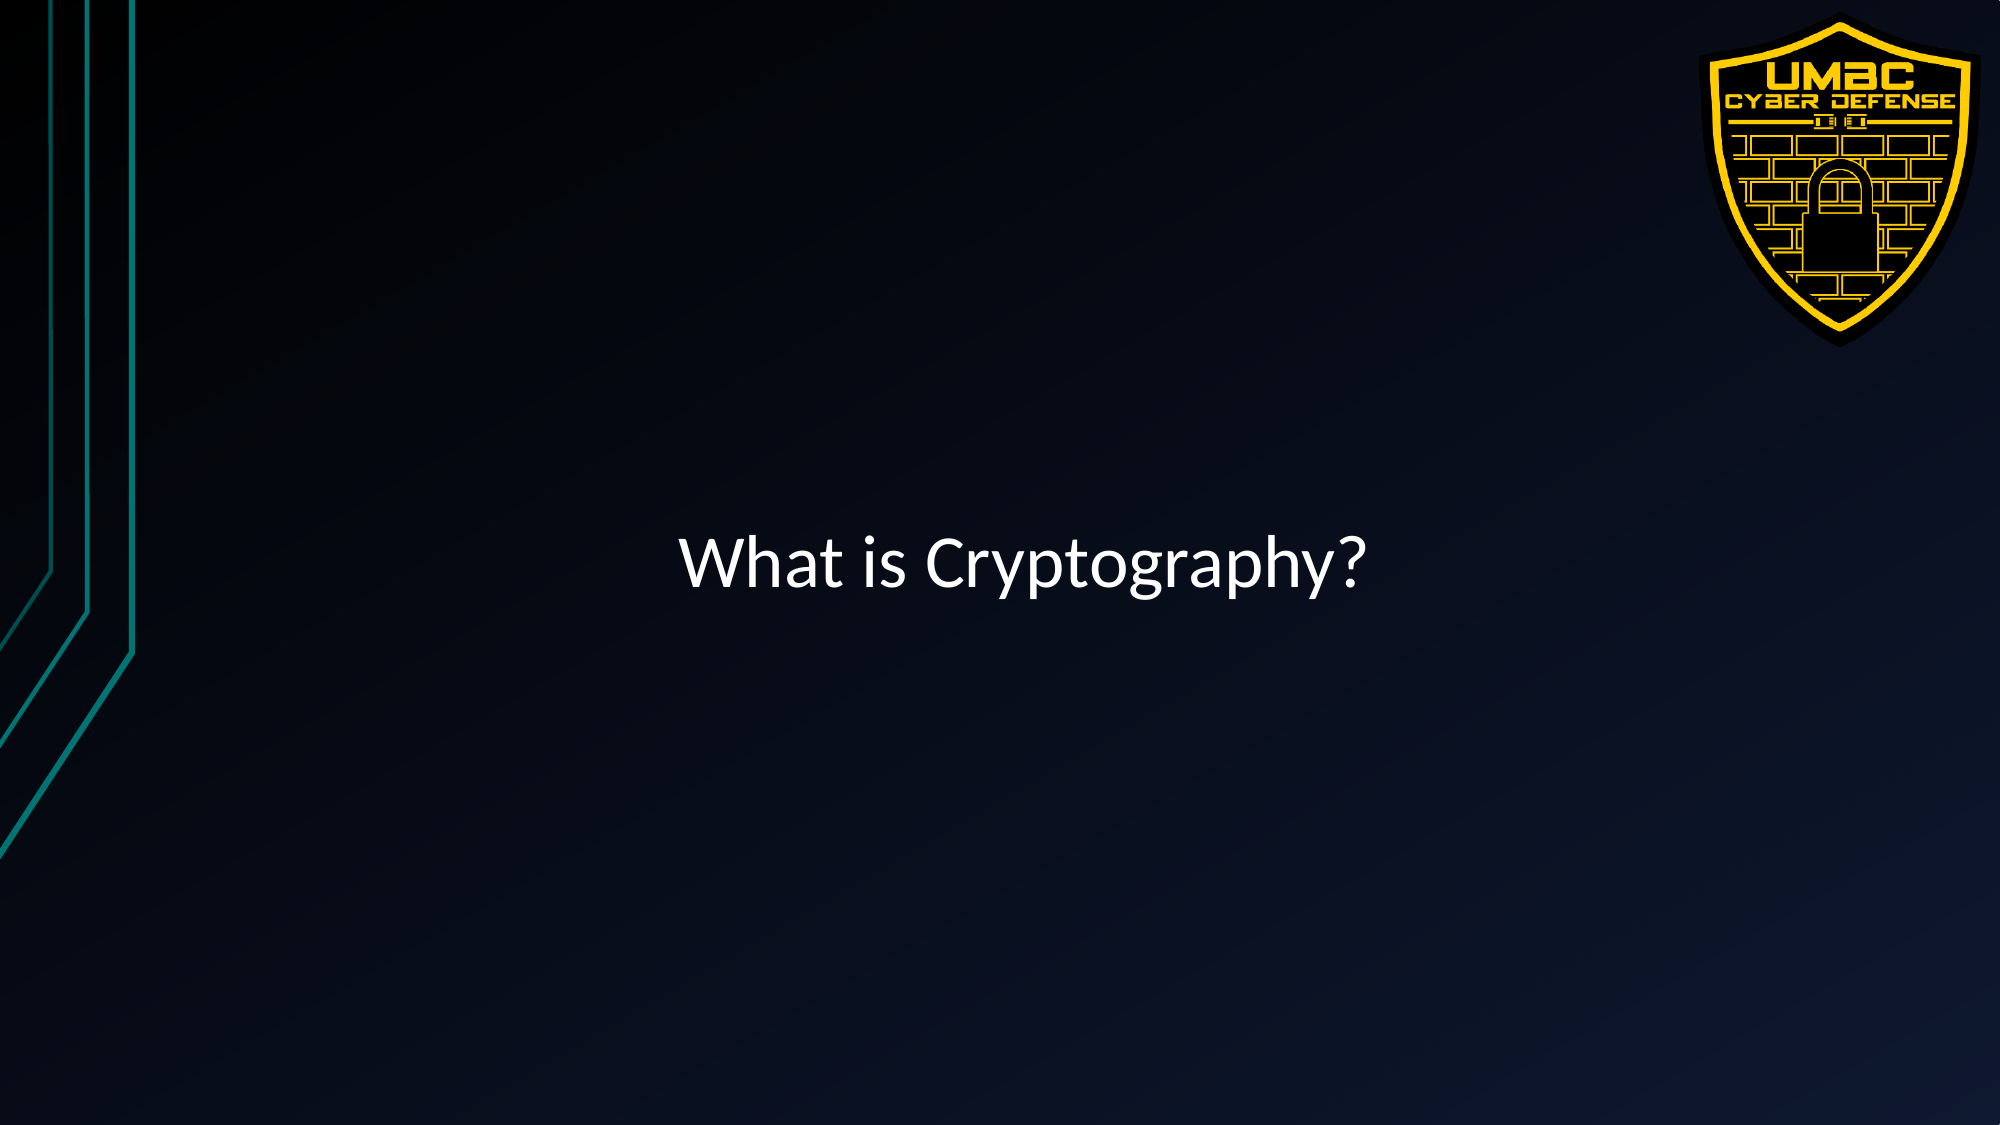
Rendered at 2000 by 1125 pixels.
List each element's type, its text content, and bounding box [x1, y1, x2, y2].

picture [1699, 12, 1981, 347]
title What is Cryptography? [174, 412, 1875, 614]
